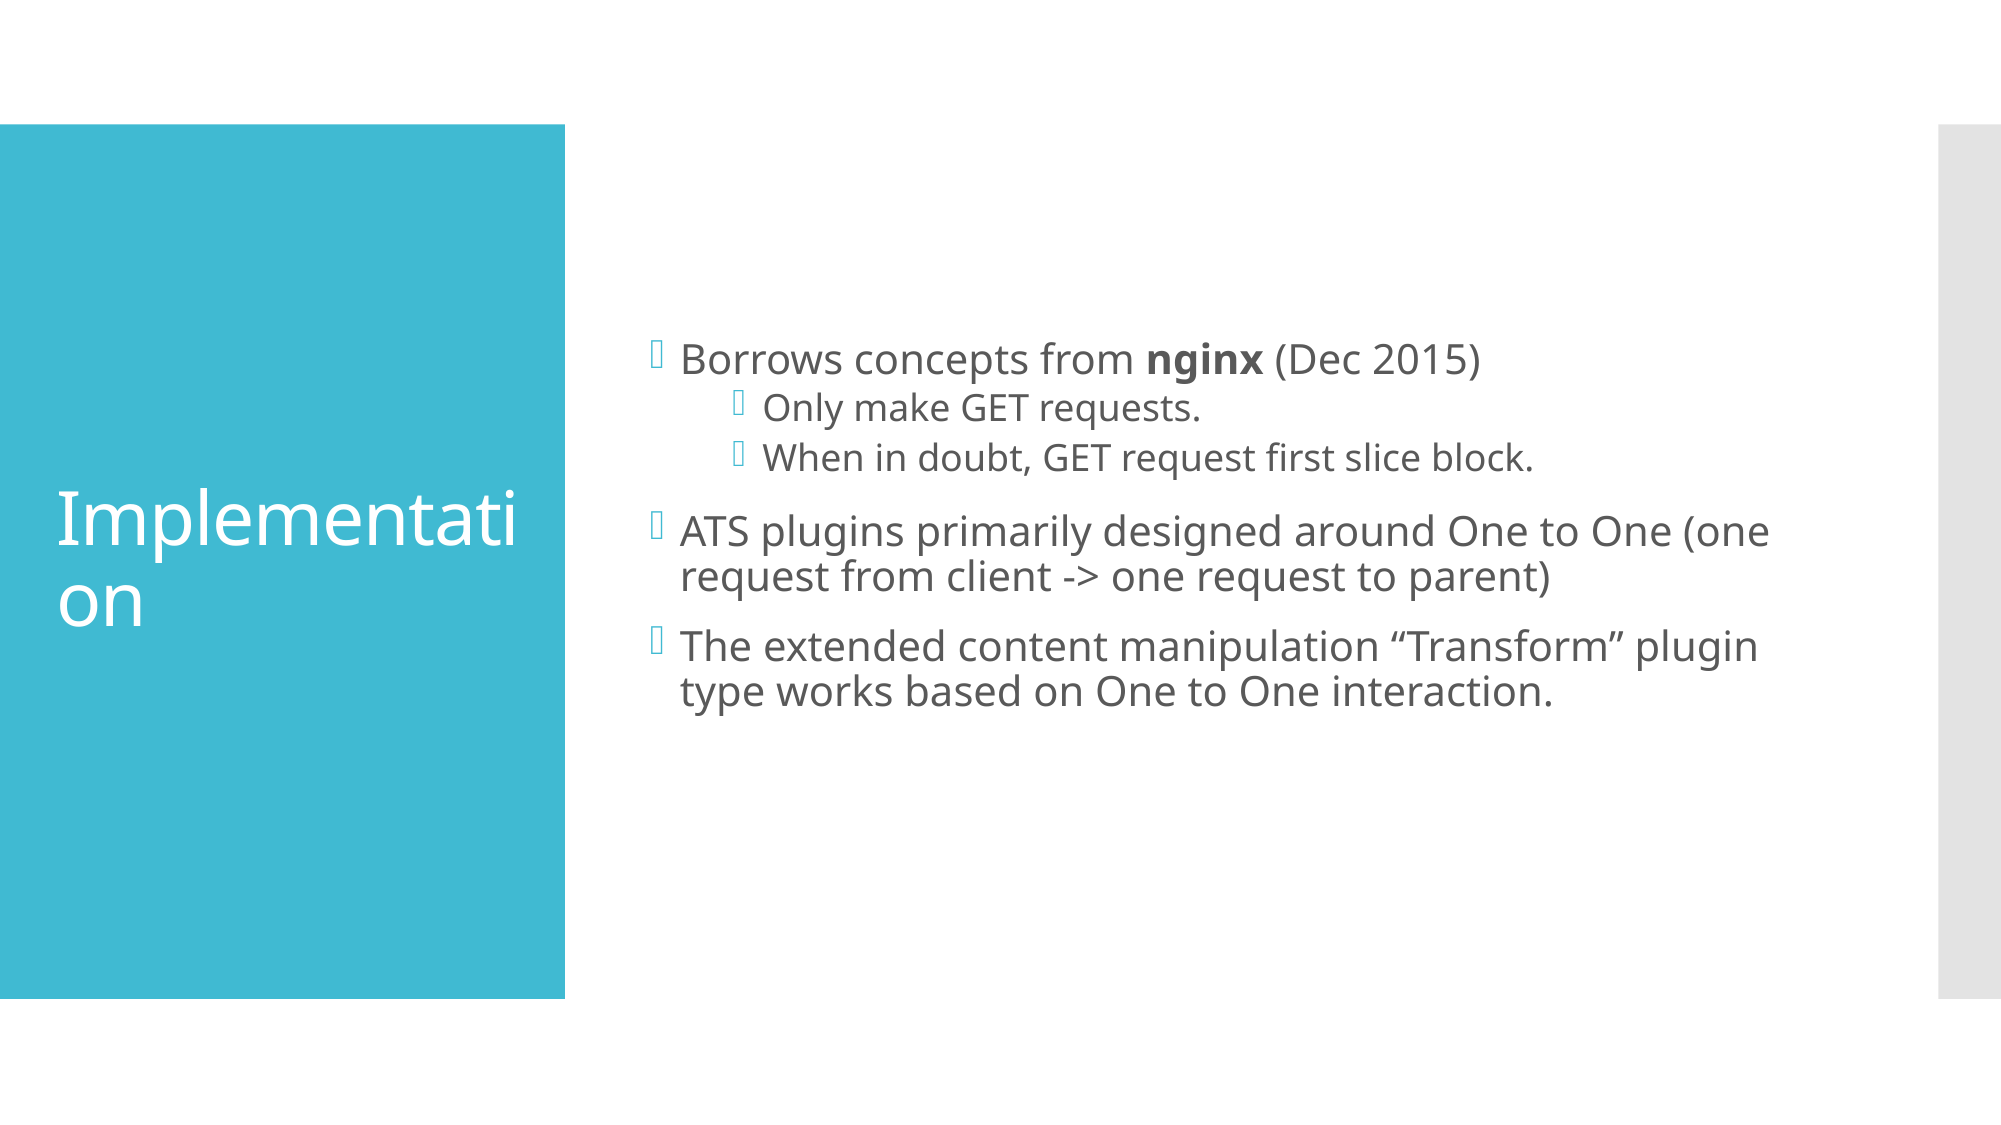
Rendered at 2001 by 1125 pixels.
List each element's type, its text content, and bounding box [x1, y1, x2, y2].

title Implementation [41, 184, 562, 940]
list Borrows concepts from nginx (Dec 2015) Only make GET requests. When in doubt, GET request first slice block. ATS plugins primarily designed around One to One (one request from client -> one request to parent) The extended content manipulation “Transform” plugin type works based on One to One interaction. [634, 141, 1835, 982]
